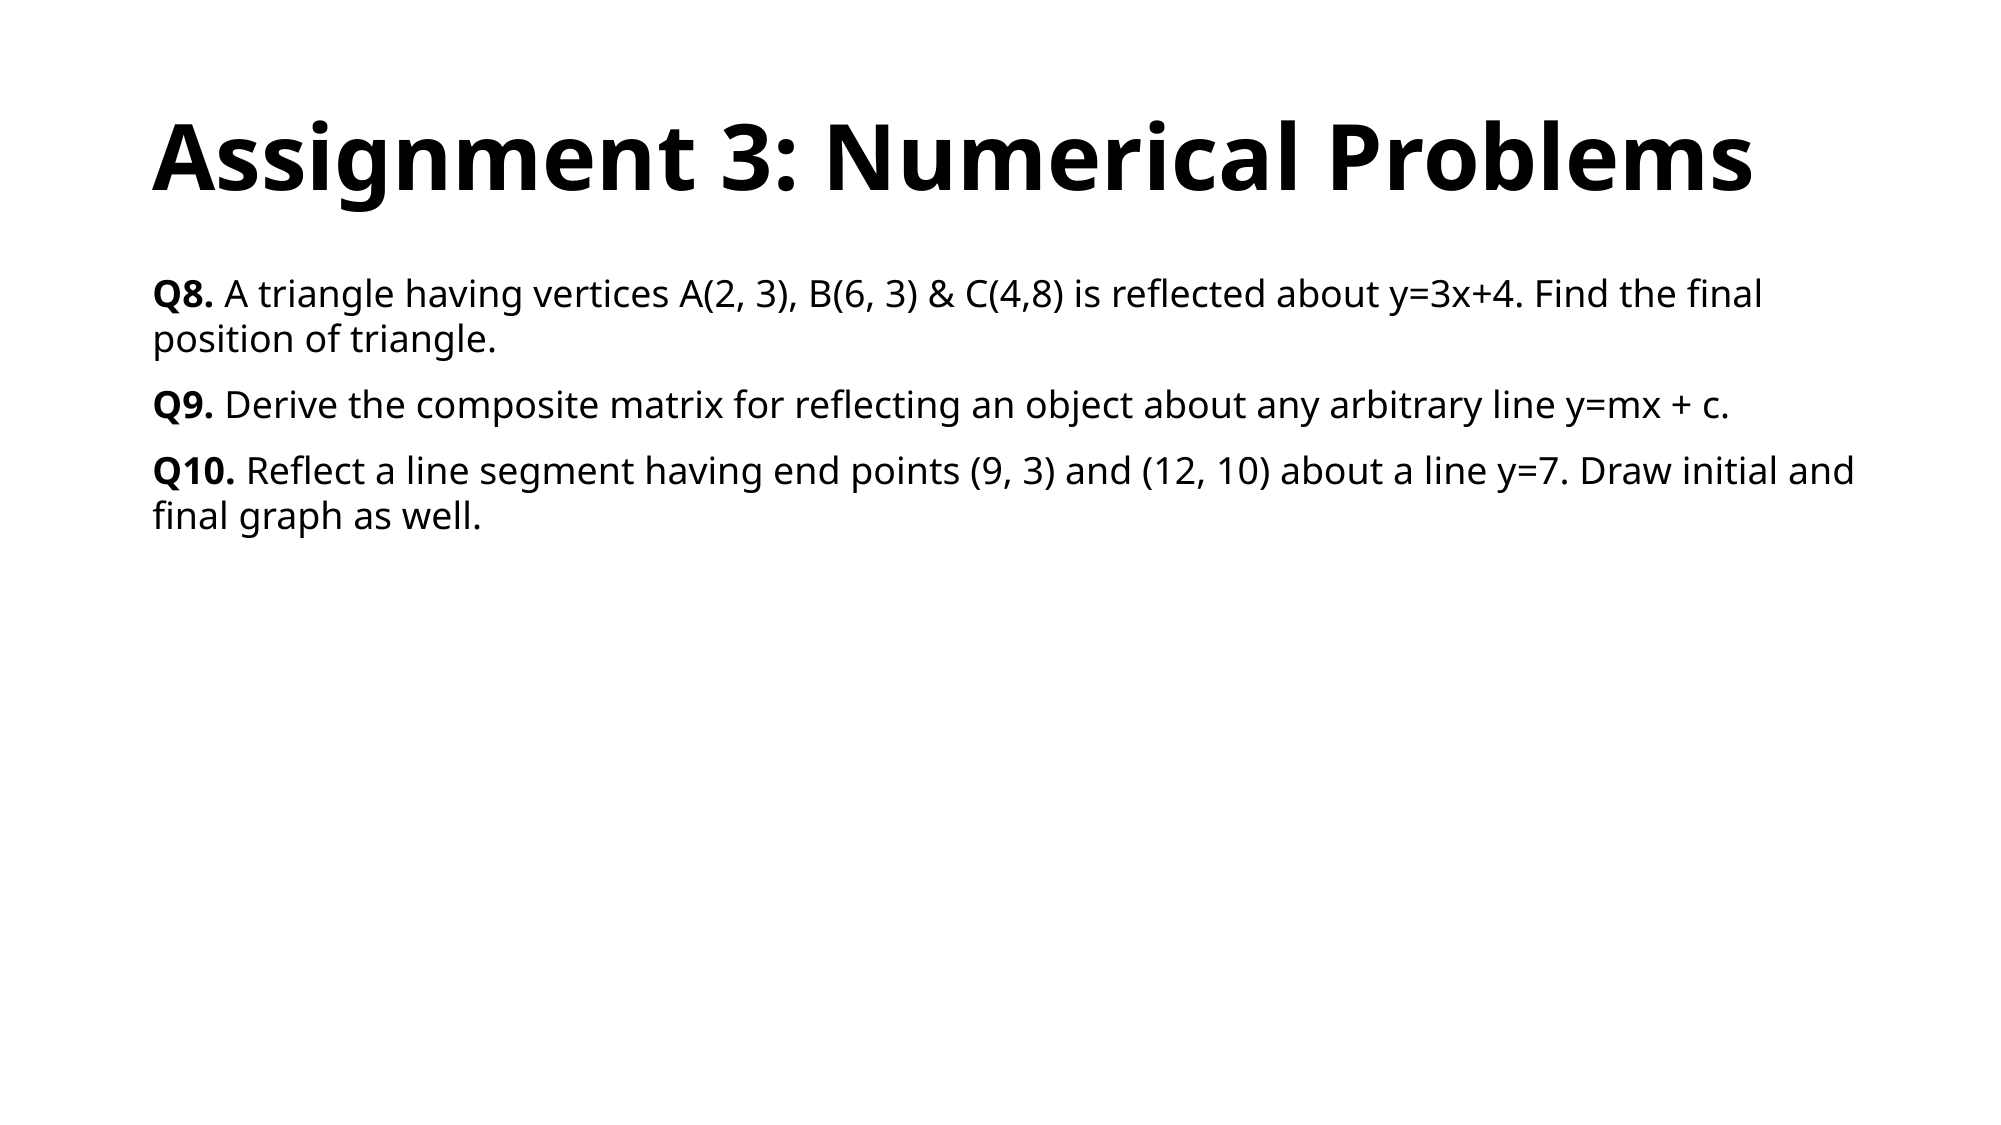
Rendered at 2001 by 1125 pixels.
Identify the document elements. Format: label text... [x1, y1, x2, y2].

list Q8. A triangle having vertices A(2, 3), B(6, 3) & C(4,8) is reflected about y=3x+4. Find the final position of triangle. Q9. Derive the composite matrix for reflecting an object about any arbitrary line y=mx + c. Q10. Reflect a line segment having end points (9, 3) and (12, 10) about a line y=7. Draw initial and final graph as well. [137, 262, 1911, 1022]
title Assignment 3: Numerical Problems [137, 59, 1863, 262]
